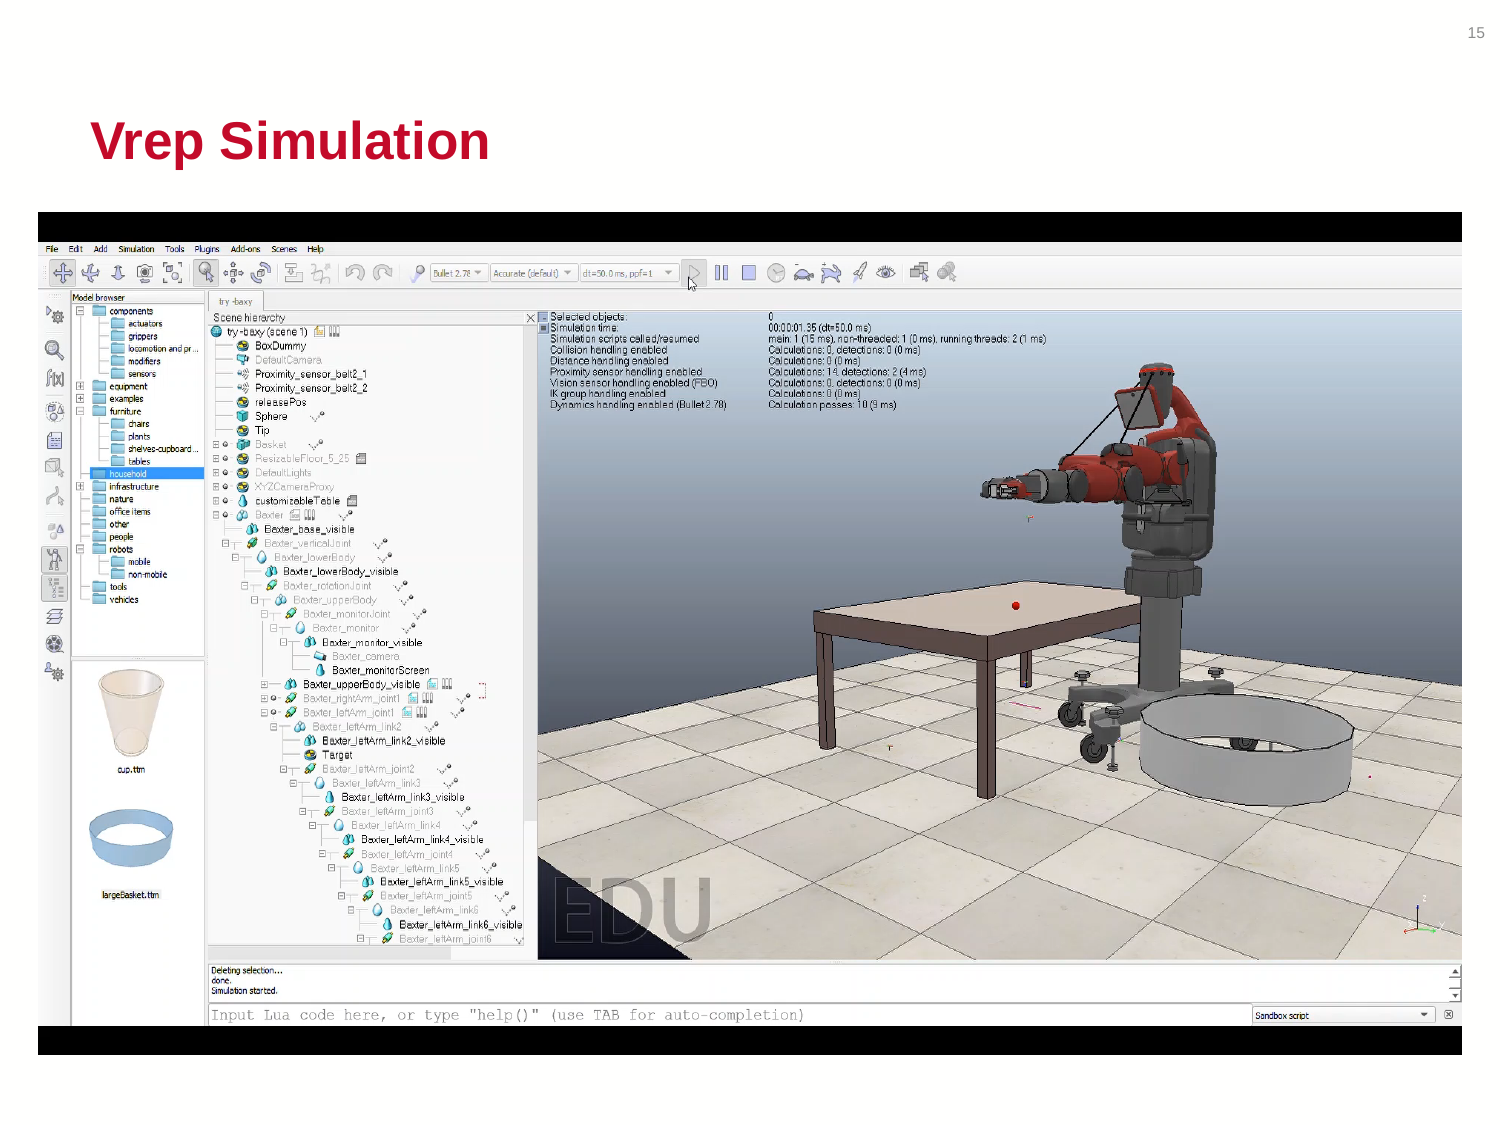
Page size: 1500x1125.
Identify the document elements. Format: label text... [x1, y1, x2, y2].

title Vrep Simulation [75, 45, 1425, 210]
slide_number 15 [1149, 2, 1500, 63]
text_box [37, 211, 1463, 1056]
